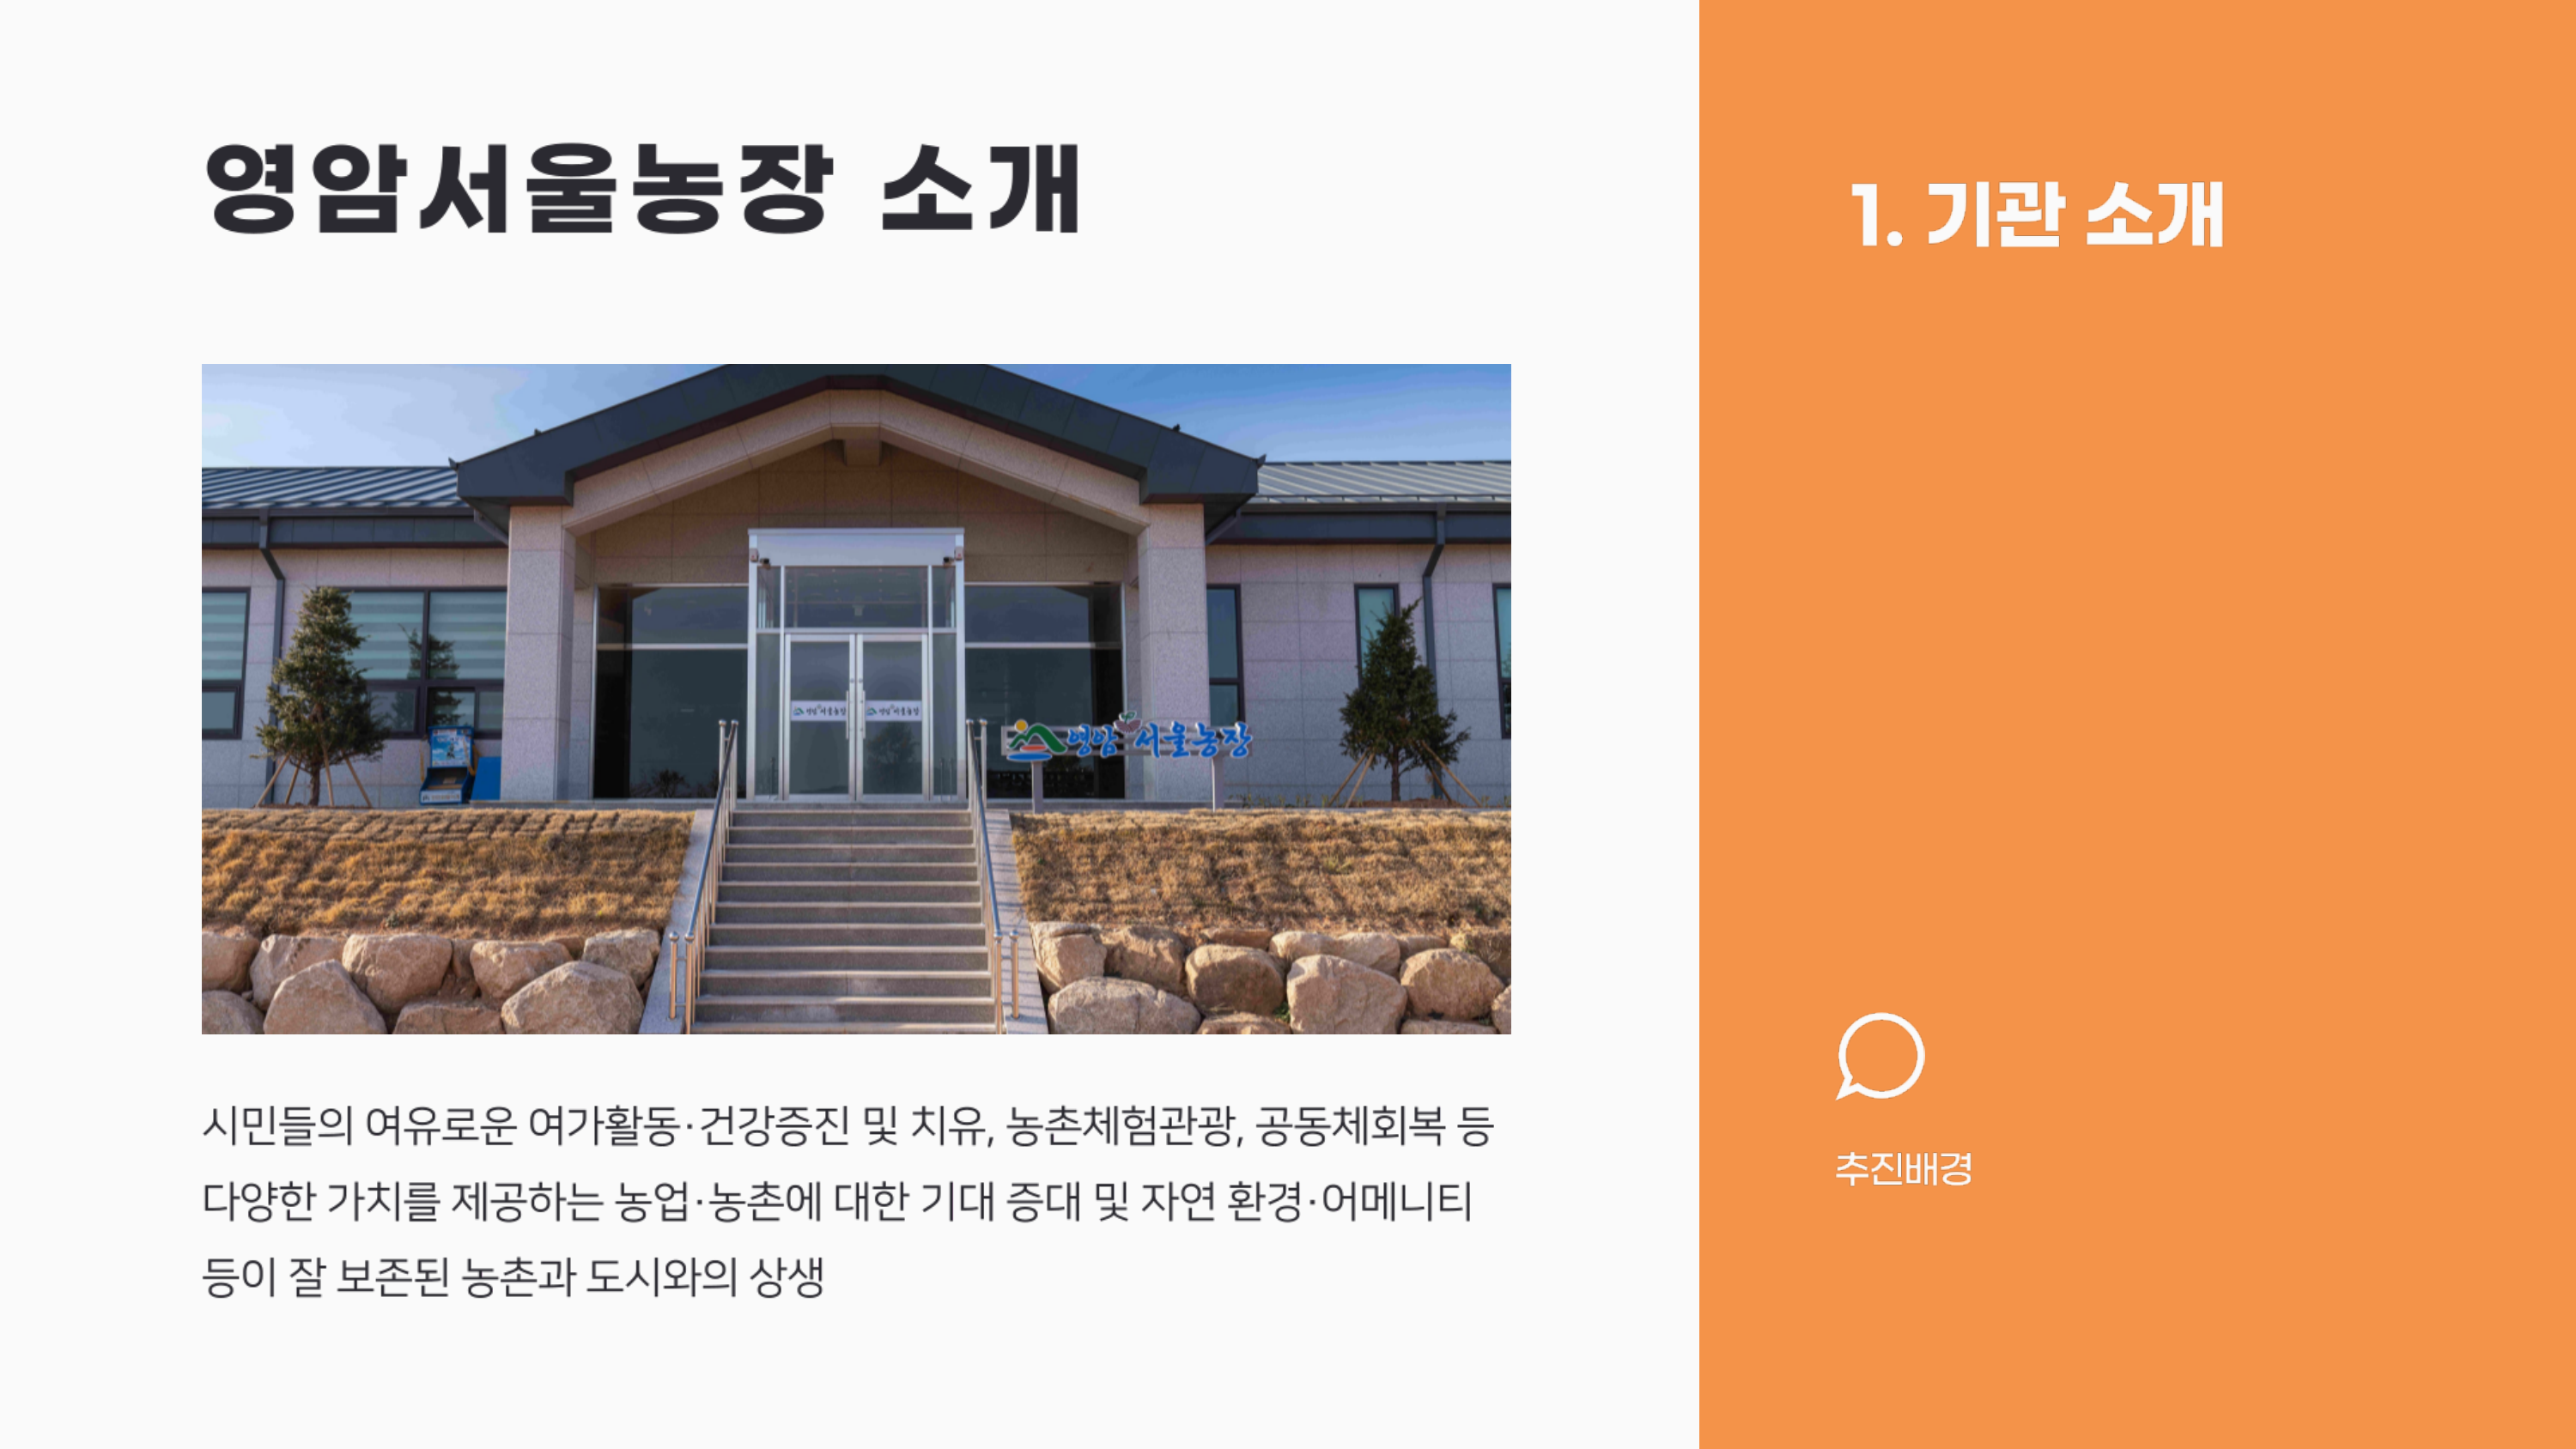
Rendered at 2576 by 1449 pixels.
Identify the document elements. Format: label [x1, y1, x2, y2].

picture [1829, 1141, 1993, 1222]
picture [186, 110, 1130, 325]
picture [1839, 158, 2263, 317]
text_box [202, 364, 1511, 1034]
picture [195, 1090, 1516, 1337]
text_box [1834, 1012, 1925, 1102]
text_box [1699, 0, 2576, 1449]
